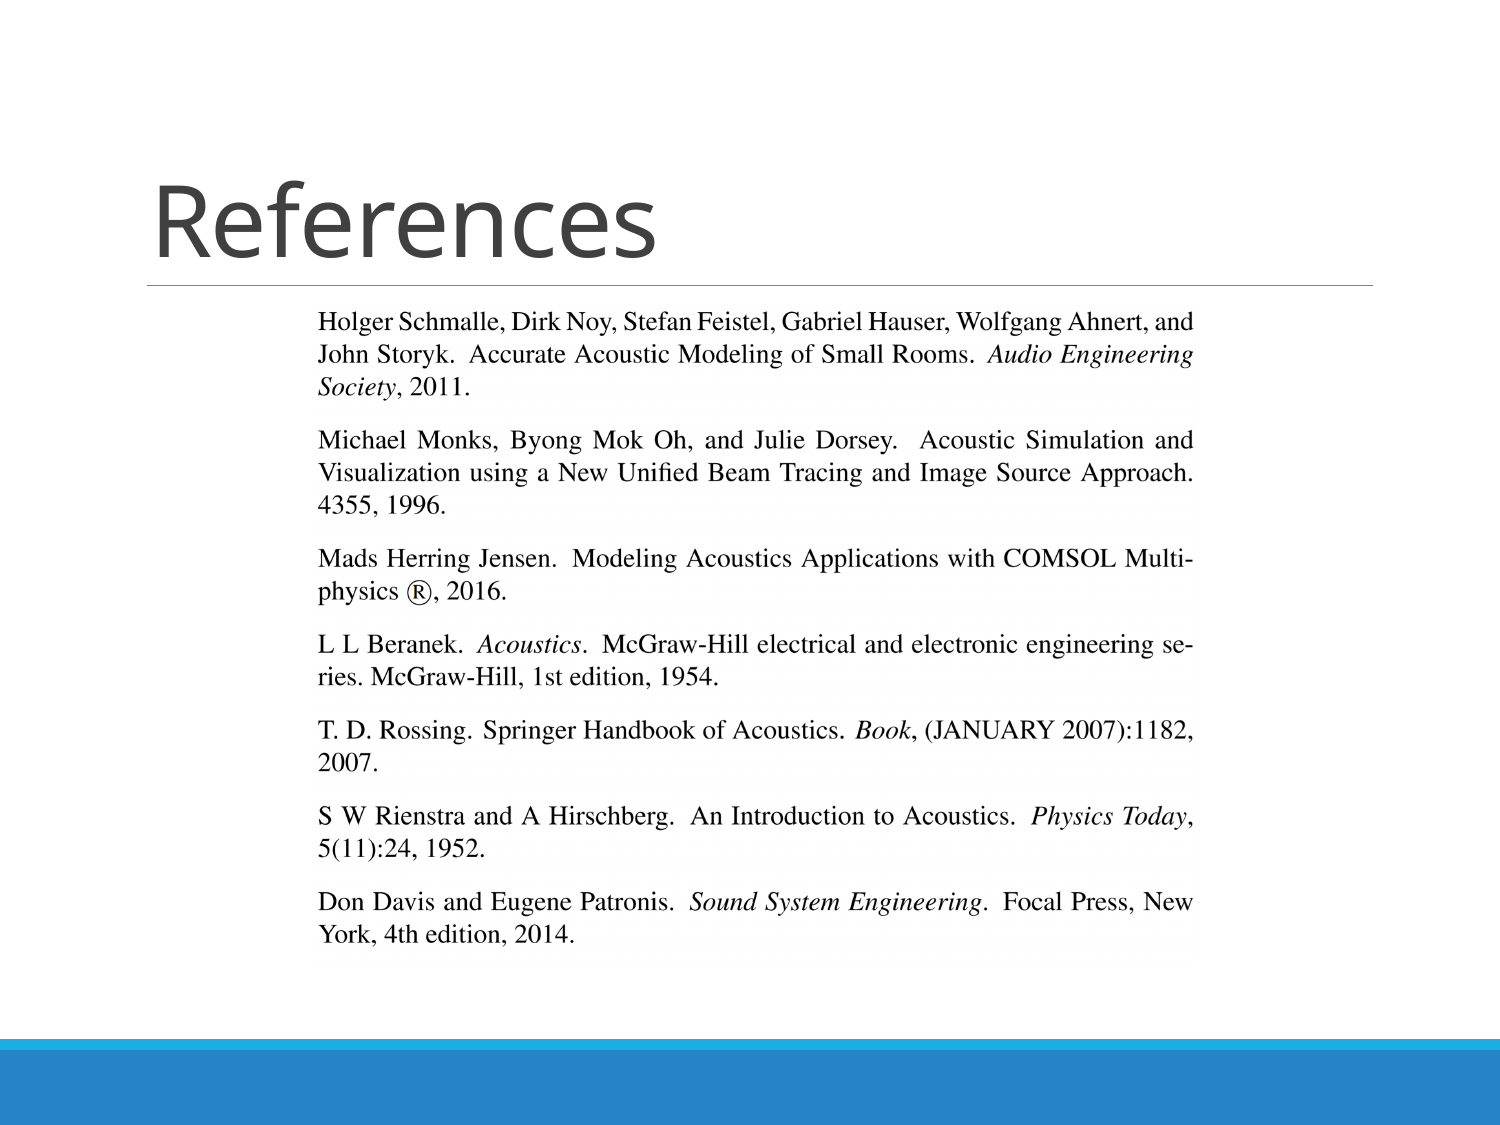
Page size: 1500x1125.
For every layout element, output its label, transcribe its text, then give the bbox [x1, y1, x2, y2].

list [309, 302, 1198, 964]
title References [135, 47, 1373, 285]
